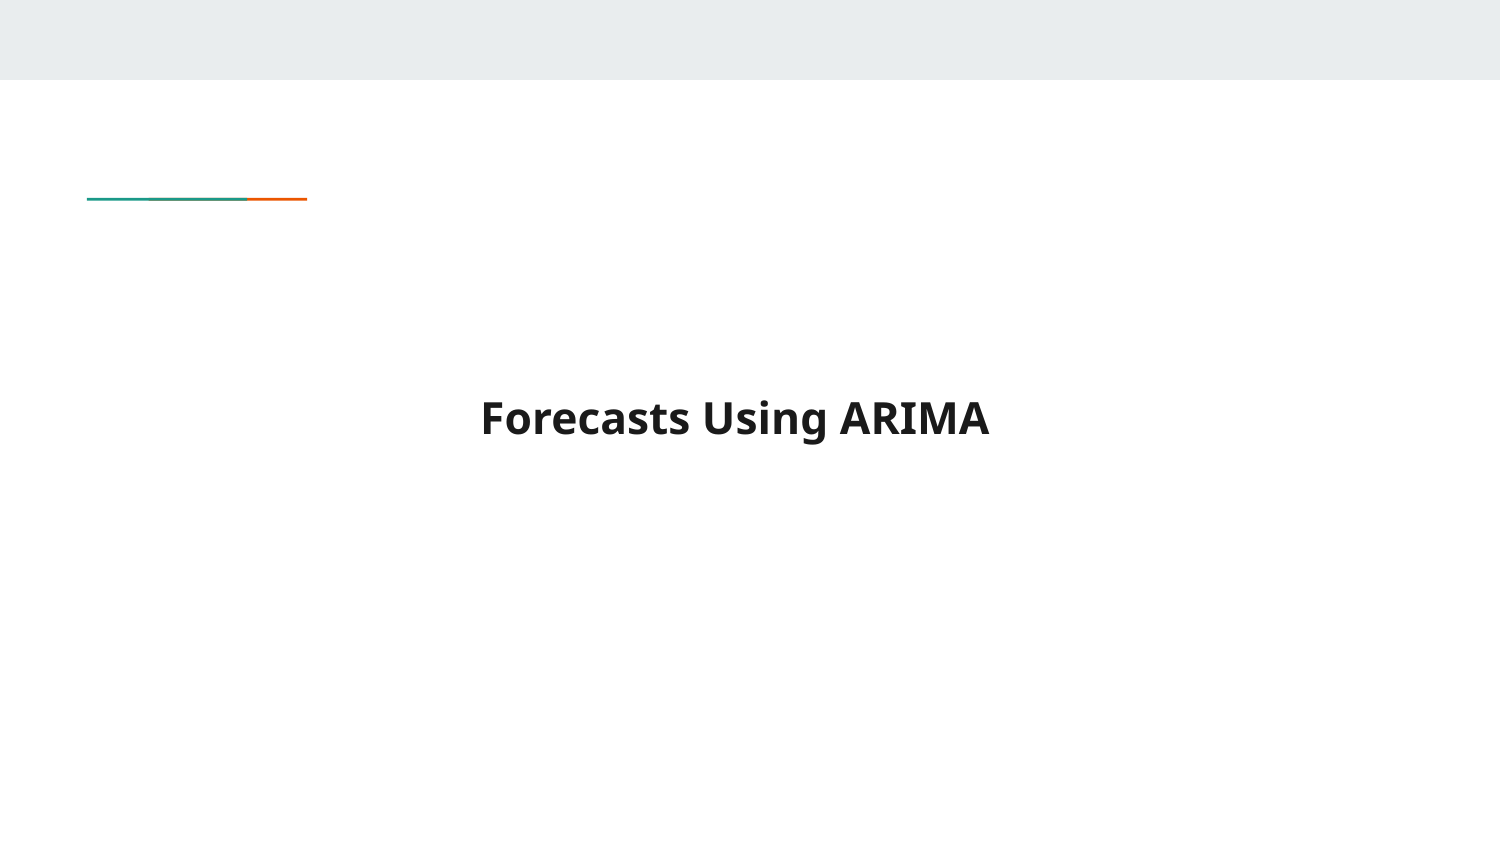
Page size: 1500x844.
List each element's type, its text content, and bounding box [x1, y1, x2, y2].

title Forecasts Using ARIMA [465, 374, 1035, 469]
